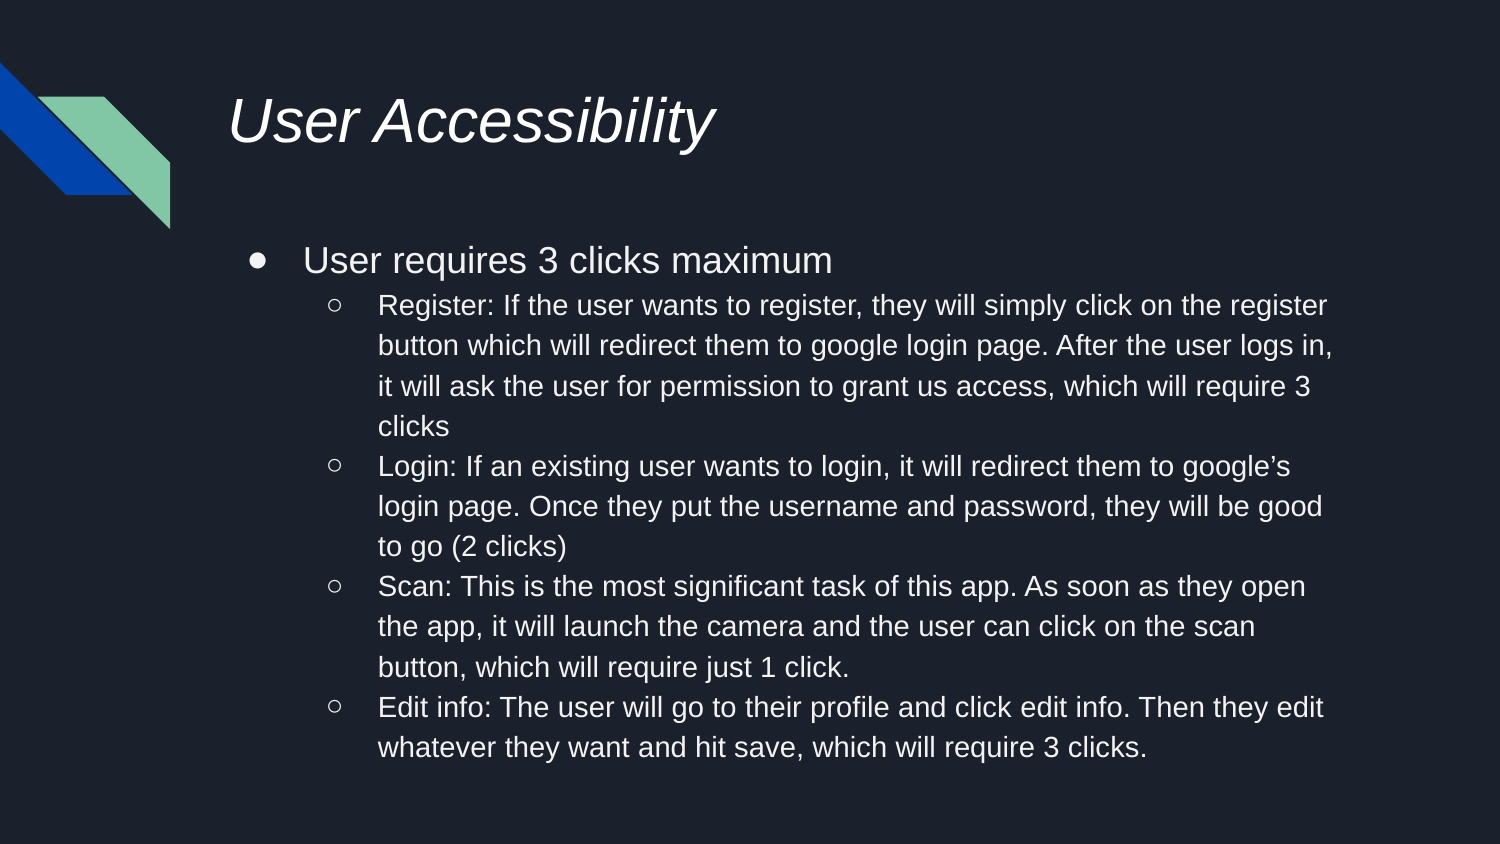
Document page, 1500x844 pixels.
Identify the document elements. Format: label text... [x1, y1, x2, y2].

title User Accessibility [212, 64, 1368, 214]
list User requires 3 clicks maximum Register: If the user wants to register, they will simply click on the register button which will redirect them to google login page. After the user logs in, it will ask the user for permission to grant us access, which will require 3 clicks Login: If an existing user wants to login, it will redirect them to google’s login page. Once they put the username and password, they will be good to go (2 clicks) Scan: This is the most significant task of this app. As soon as they open the app, it will launch the camera and the user can click on the scan button, which will require just 1 click. Edit info: The user will go to their profile and click edit info. Then they edit whatever they want and hit save, which will require 3 clicks. [212, 214, 1368, 693]
